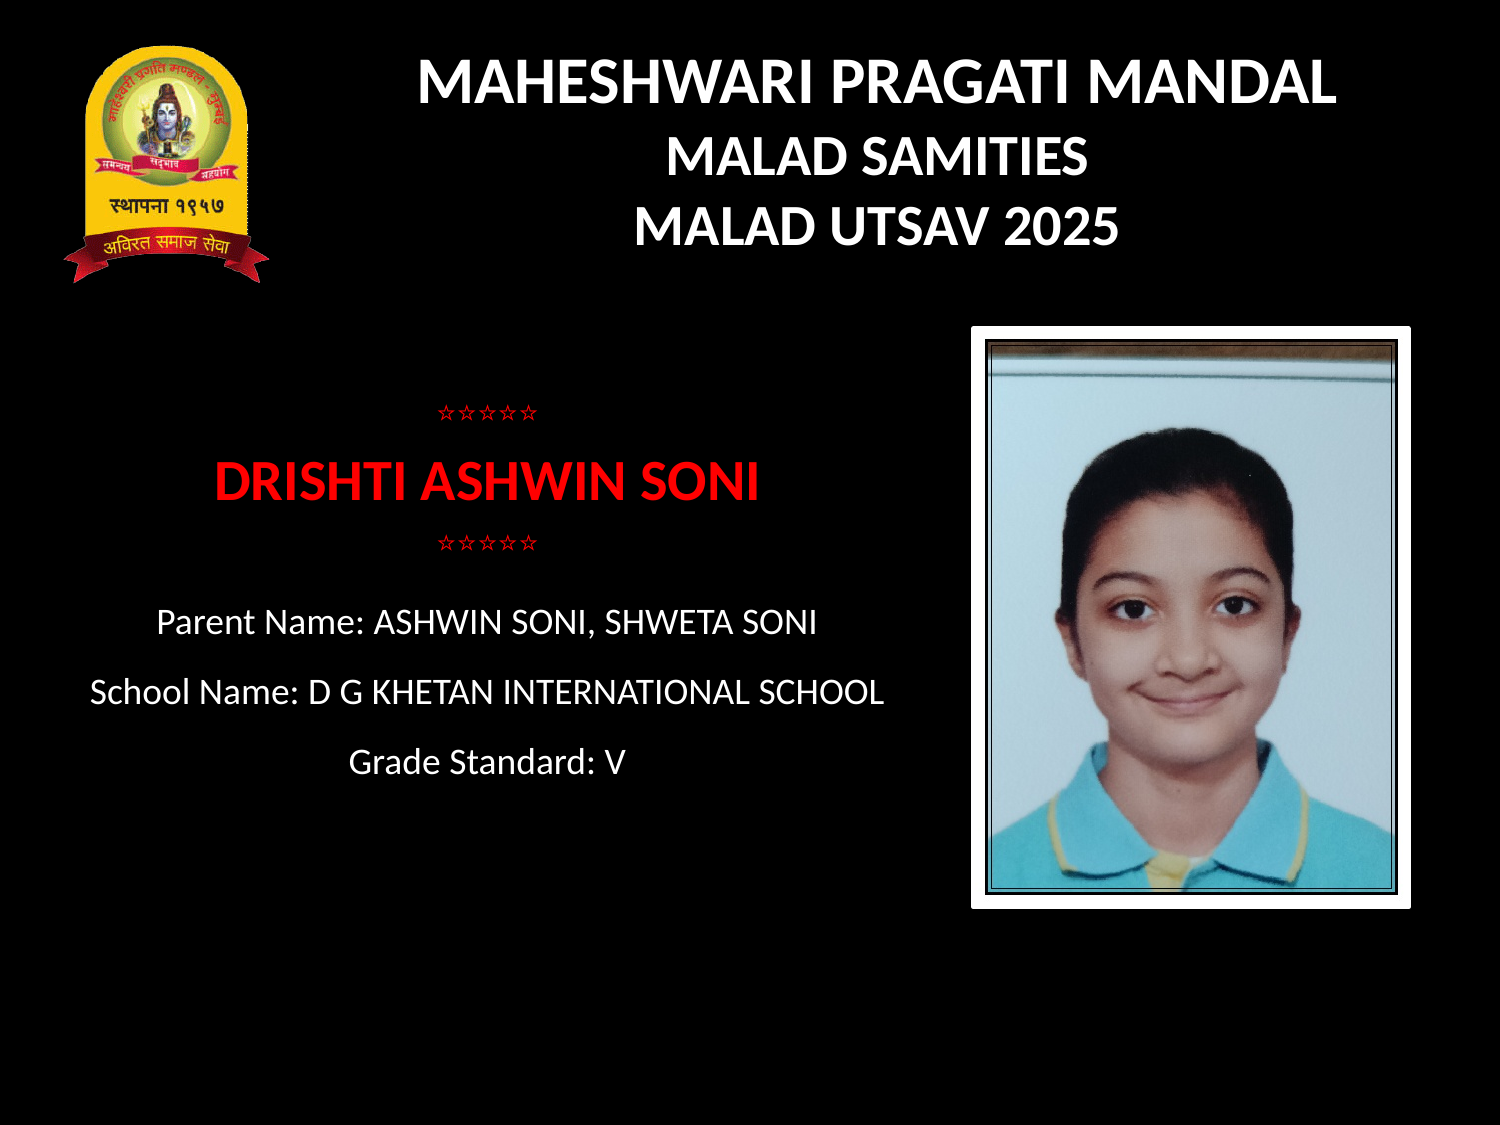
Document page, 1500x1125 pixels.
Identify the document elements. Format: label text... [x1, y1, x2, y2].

text_box ⭐⭐⭐⭐⭐ DRISHTI ASHWIN SONI ⭐⭐⭐⭐⭐ Parent Name: ASHWIN SONI, SHWETA SONI School Name: D G KHETAN INTERNATIONAL SCHOOL Grade Standard: V [74, 386, 900, 790]
text_box MAHESHWARI PRAGATI MANDAL MALAD SAMITIES MALAD UTSAV 2025 [401, 29, 1354, 265]
picture [29, 29, 297, 301]
picture [974, 329, 1408, 907]
